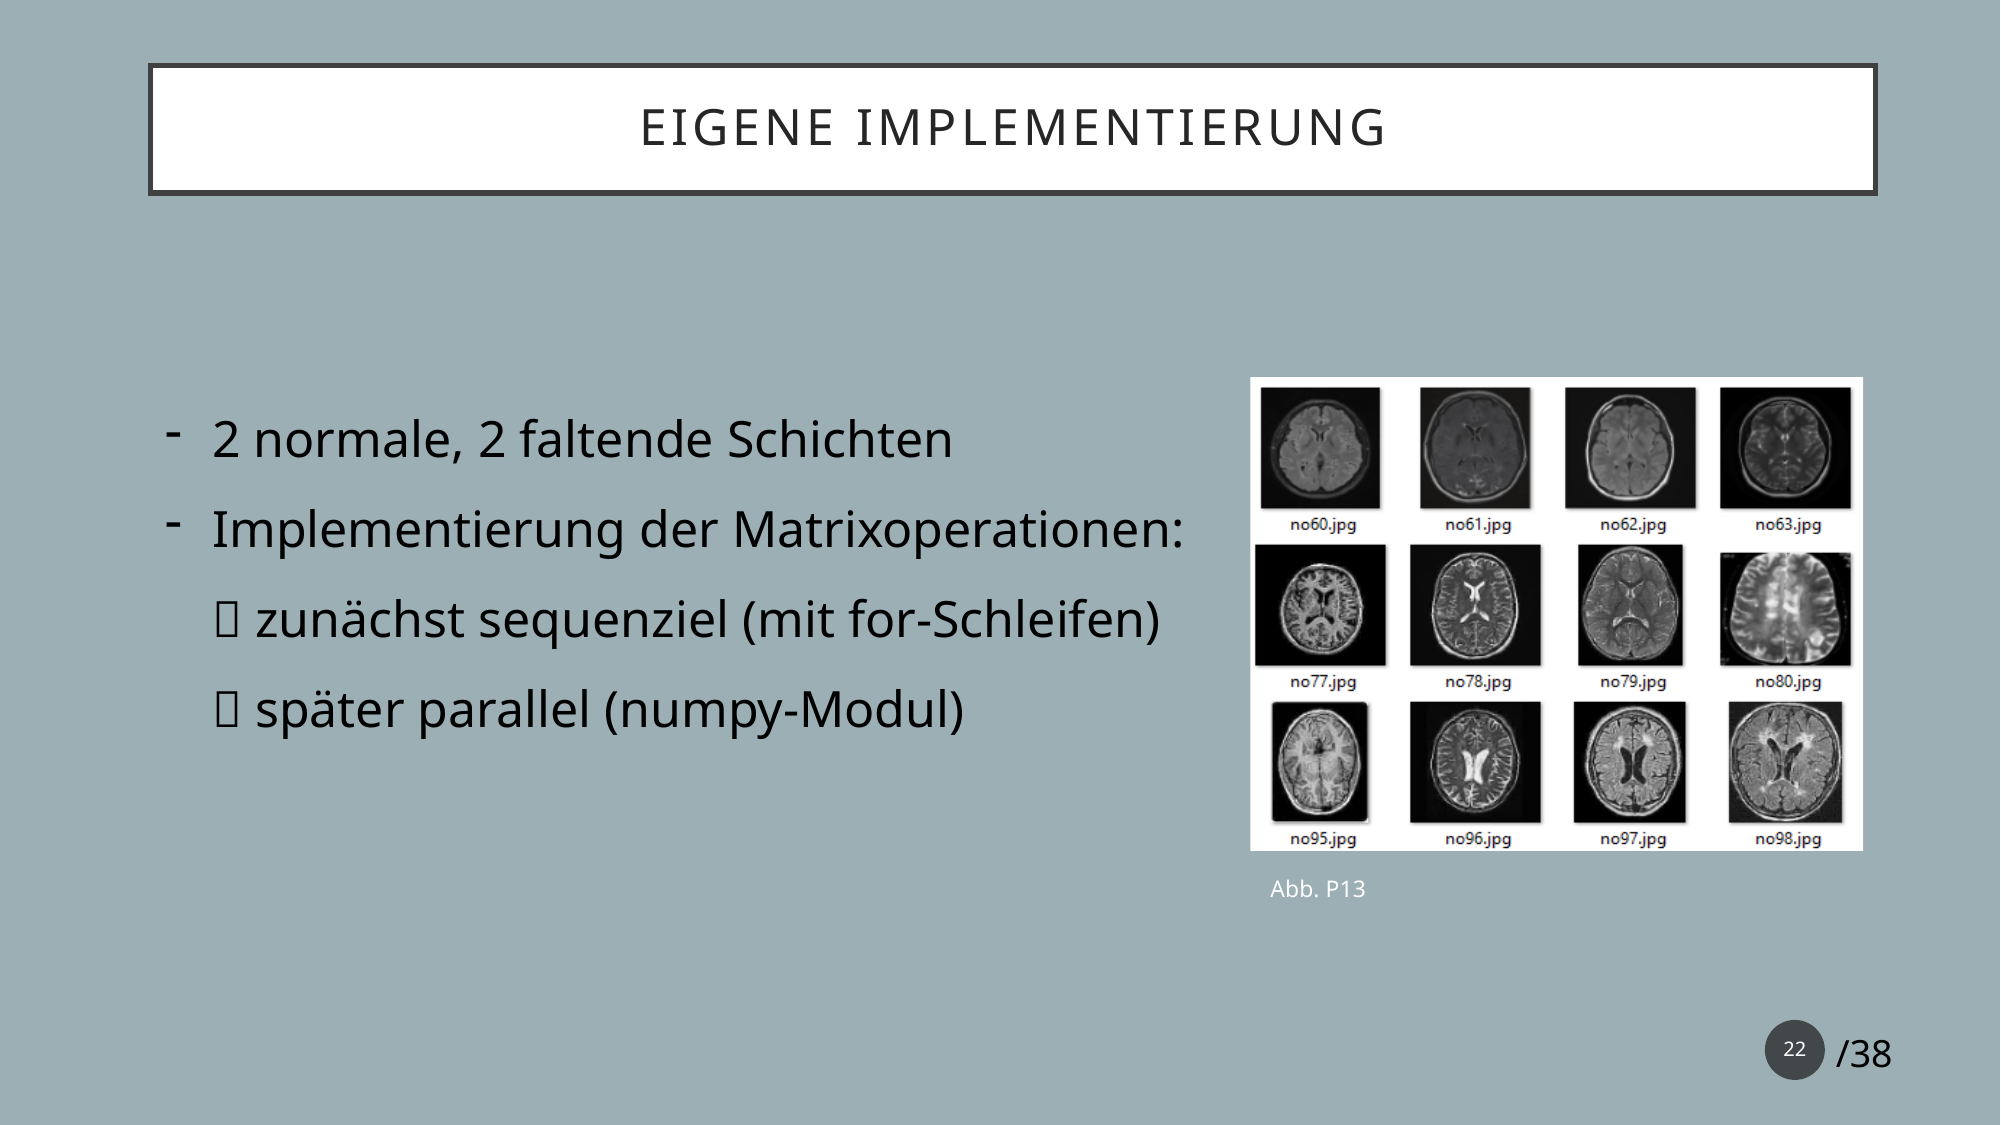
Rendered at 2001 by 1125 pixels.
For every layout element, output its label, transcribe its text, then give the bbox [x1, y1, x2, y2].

slide_number 22 [1764, 1019, 1825, 1080]
picture [1250, 377, 1864, 851]
text_box Abb. P13 [1255, 867, 1382, 910]
text_box 2 normale, 2 faltende Schichten Implementierung der Matrixoperationen:  zunächst sequenziel (mit for-Schleifen)  später parallel (numpy-Modul) [150, 370, 1221, 745]
text_box Eigene Implementierung [150, 65, 1876, 193]
